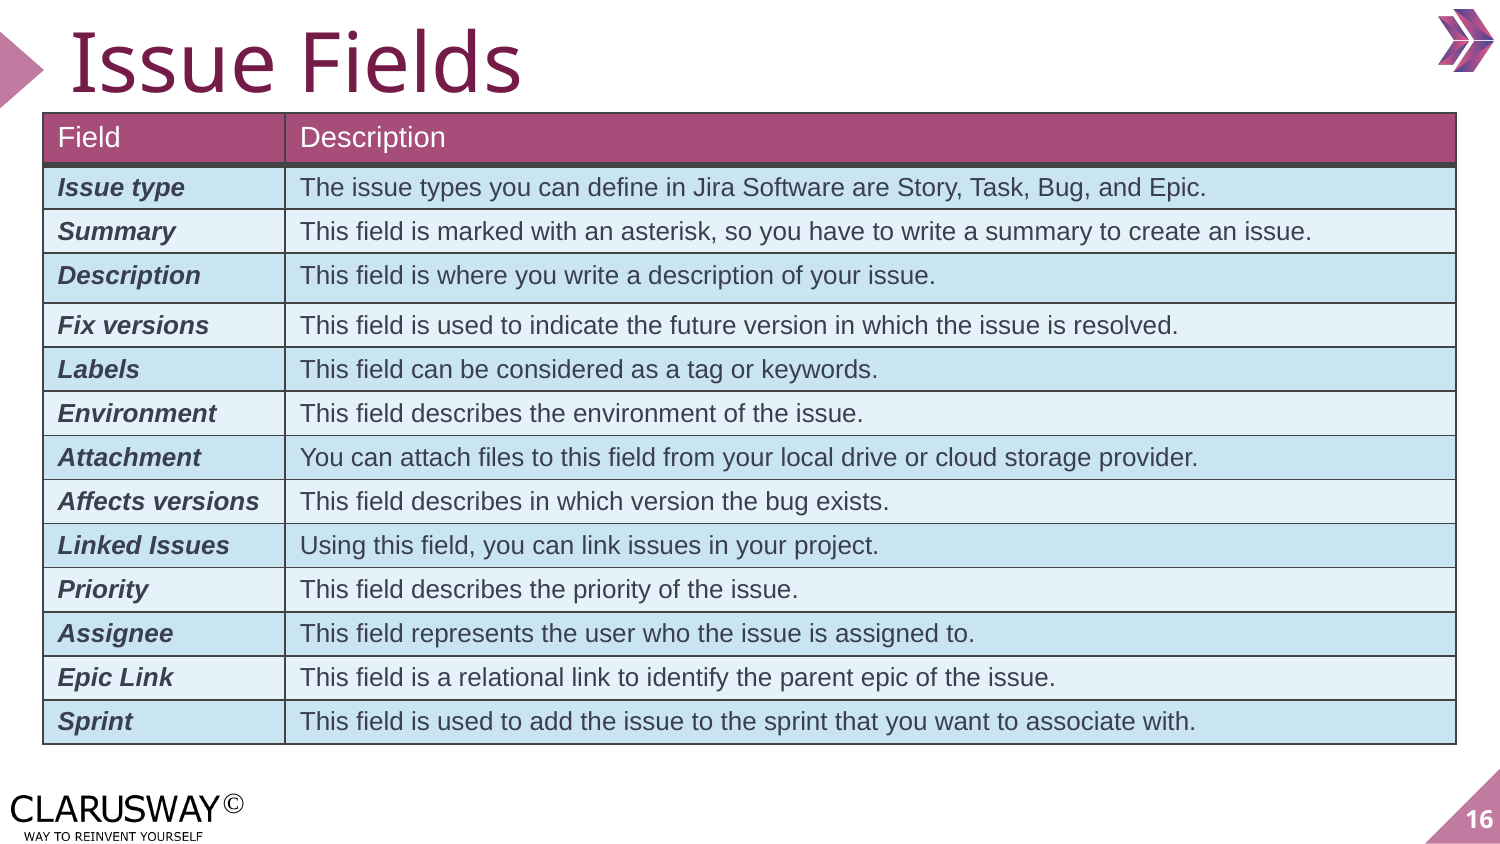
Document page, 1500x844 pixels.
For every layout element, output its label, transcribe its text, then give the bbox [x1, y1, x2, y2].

table_cell Affects versions [44, 480, 284, 523]
table_cell Summary [44, 210, 284, 252]
picture [1438, 9, 1494, 72]
table_cell Issue type [44, 168, 284, 208]
table_cell The issue types you can define in Jira Software are Story, Task, Bug, and Epic. [286, 168, 1455, 208]
table_cell Using this field, you can link issues in your project. [286, 524, 1455, 567]
slide_number 16 [1418, 760, 1494, 838]
table_cell Assignee [44, 613, 284, 655]
table_cell This field describes the priority of the issue. [286, 568, 1455, 611]
table_cell This field is used to indicate the future version in which the issue is resolved. [286, 304, 1455, 346]
table_cell Labels [44, 348, 284, 390]
table_cell Fix versions [44, 304, 284, 346]
table_cell This field is a relational link to identify the parent epic of the issue. [286, 657, 1455, 699]
table_cell This field describes in which version the bug exists. [286, 480, 1455, 523]
table_cell This field can be considered as a tag or keywords. [286, 348, 1455, 390]
table_cell This field represents the user who the issue is assigned to. [286, 613, 1455, 655]
table_cell This field is marked with an asterisk, so you have to write a summary to create an issue. [286, 210, 1455, 252]
table_cell Description [44, 254, 284, 302]
table_cell Epic Link [44, 657, 284, 699]
table_cell Sprint [44, 701, 284, 743]
table_cell Environment [44, 392, 284, 435]
table_cell Linked Issues [44, 524, 284, 567]
table_header Description [286, 114, 1455, 162]
table_cell Priority [44, 568, 284, 611]
table_cell Attachment [44, 436, 284, 479]
table_header Field [44, 114, 284, 162]
table_cell This field is where you write a description of your issue. [286, 254, 1455, 302]
picture [11, 795, 220, 841]
table_cell This field is used to add the issue to the sprint that you want to associate with. [286, 701, 1455, 743]
title Issue Fields [70, 28, 997, 112]
table_cell You can attach files to this field from your local drive or cloud storage provider. [286, 436, 1455, 479]
table_cell This field describes the environment of the issue. [286, 392, 1455, 435]
